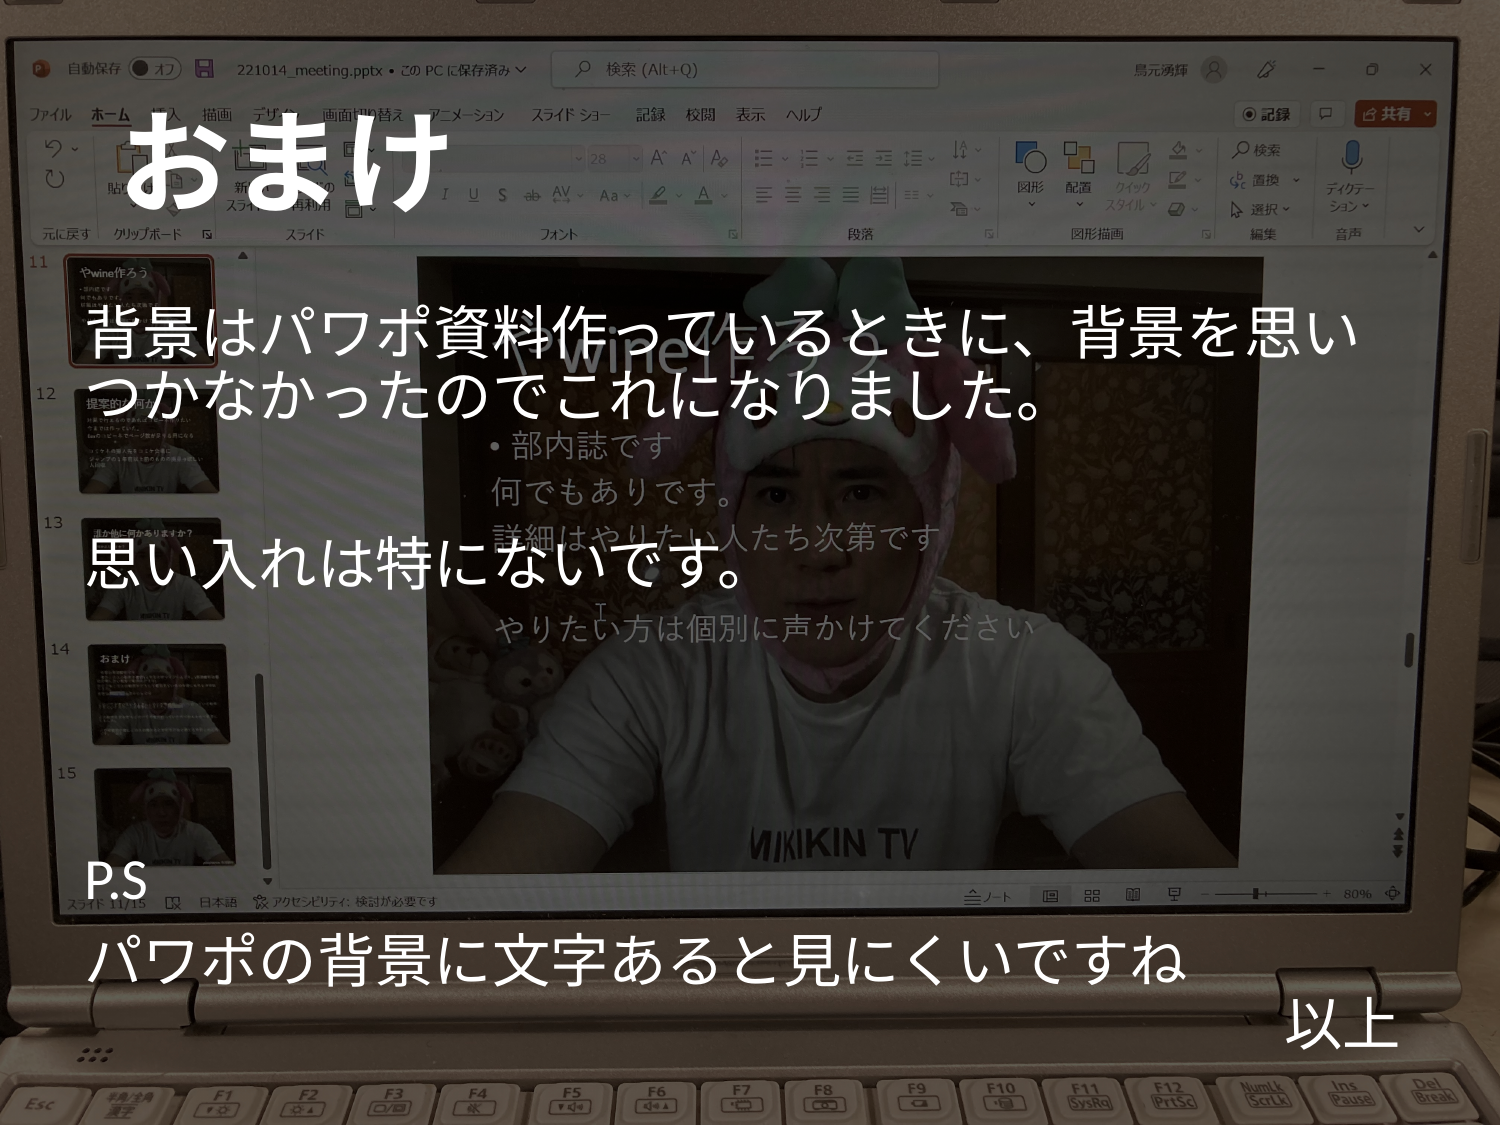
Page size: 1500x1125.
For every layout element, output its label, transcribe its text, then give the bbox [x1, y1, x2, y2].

title おまけ [103, 59, 1397, 278]
list 背景はパワポ資料作っているときに、背景を思いつかなかったのでこれになりました。 思い入れは特にないです。 P.S パワポの背景に文字あると見にくいですね 以上 [69, 297, 1431, 1099]
picture [0, 0, 1500, 1125]
